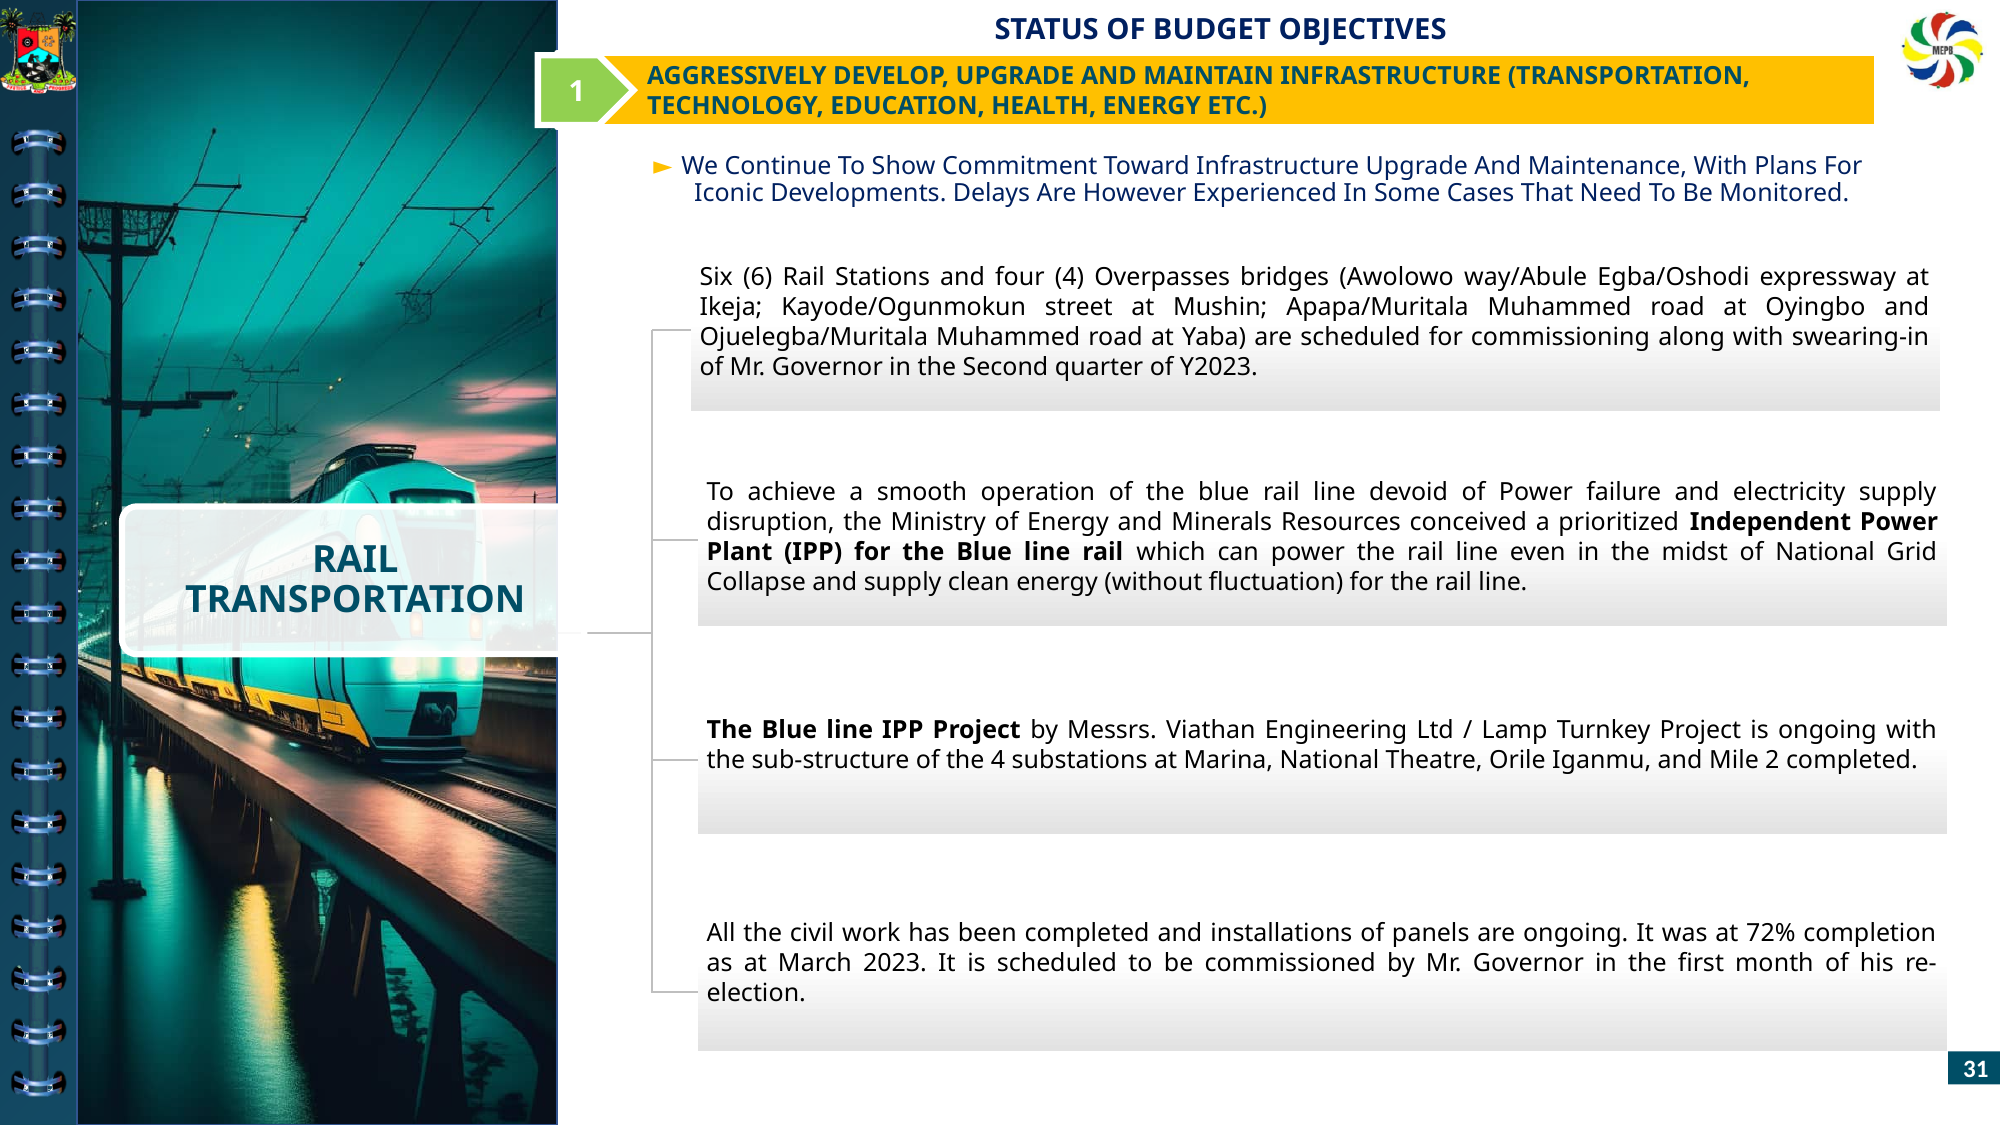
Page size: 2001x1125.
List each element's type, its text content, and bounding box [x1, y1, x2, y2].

picture [0, 0, 76, 1125]
text_box 1 [536, 54, 636, 127]
text_box AGGRESSIVELY DEVELOP, UPGRADE AND MAINTAIN INFRASTRUCTURE (TRANSPORTATION, TECHNOLOGY, EDUCATION, HEALTH, ENERGY ETC.) [557, 52, 1878, 128]
slide_number 31 [1948, 1051, 2000, 1085]
picture [1900, 9, 1987, 96]
text_box [76, 0, 558, 1125]
text_box We Continue To Show Commitment Toward Infrastructure Upgrade And Maintenance, With Plans For Iconic Developments. Delays Are However Experienced In Some Cases That Need To Be Monitored. [639, 152, 1878, 207]
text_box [109, 227, 1948, 1057]
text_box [121, 506, 585, 655]
